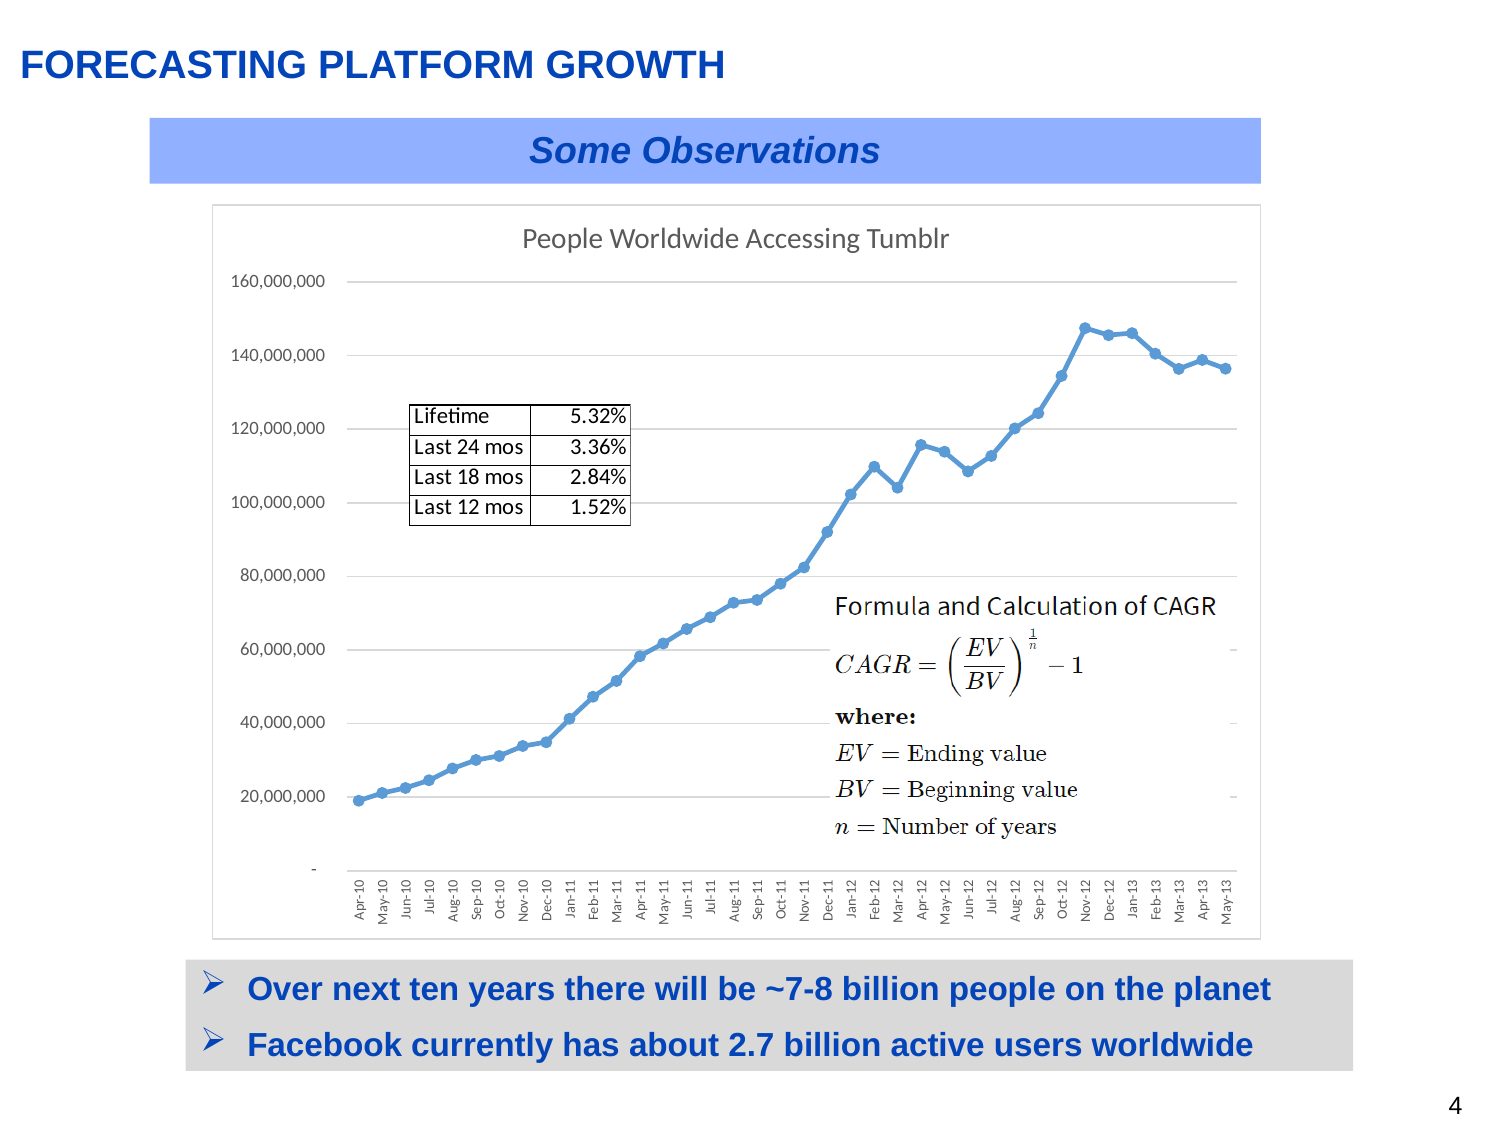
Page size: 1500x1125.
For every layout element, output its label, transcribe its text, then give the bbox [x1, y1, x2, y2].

text_box Some Observations [149, 117, 1261, 184]
title FORECASTING PLATFORM GROWTH [19, 38, 1463, 87]
text_box Over next ten years there will be ~7-8 billion people on the planet Facebook currently has about 2.7 billion active users worldwide [185, 959, 1354, 1071]
picture [211, 203, 1262, 940]
slide_number 3 [1149, 1089, 1463, 1121]
